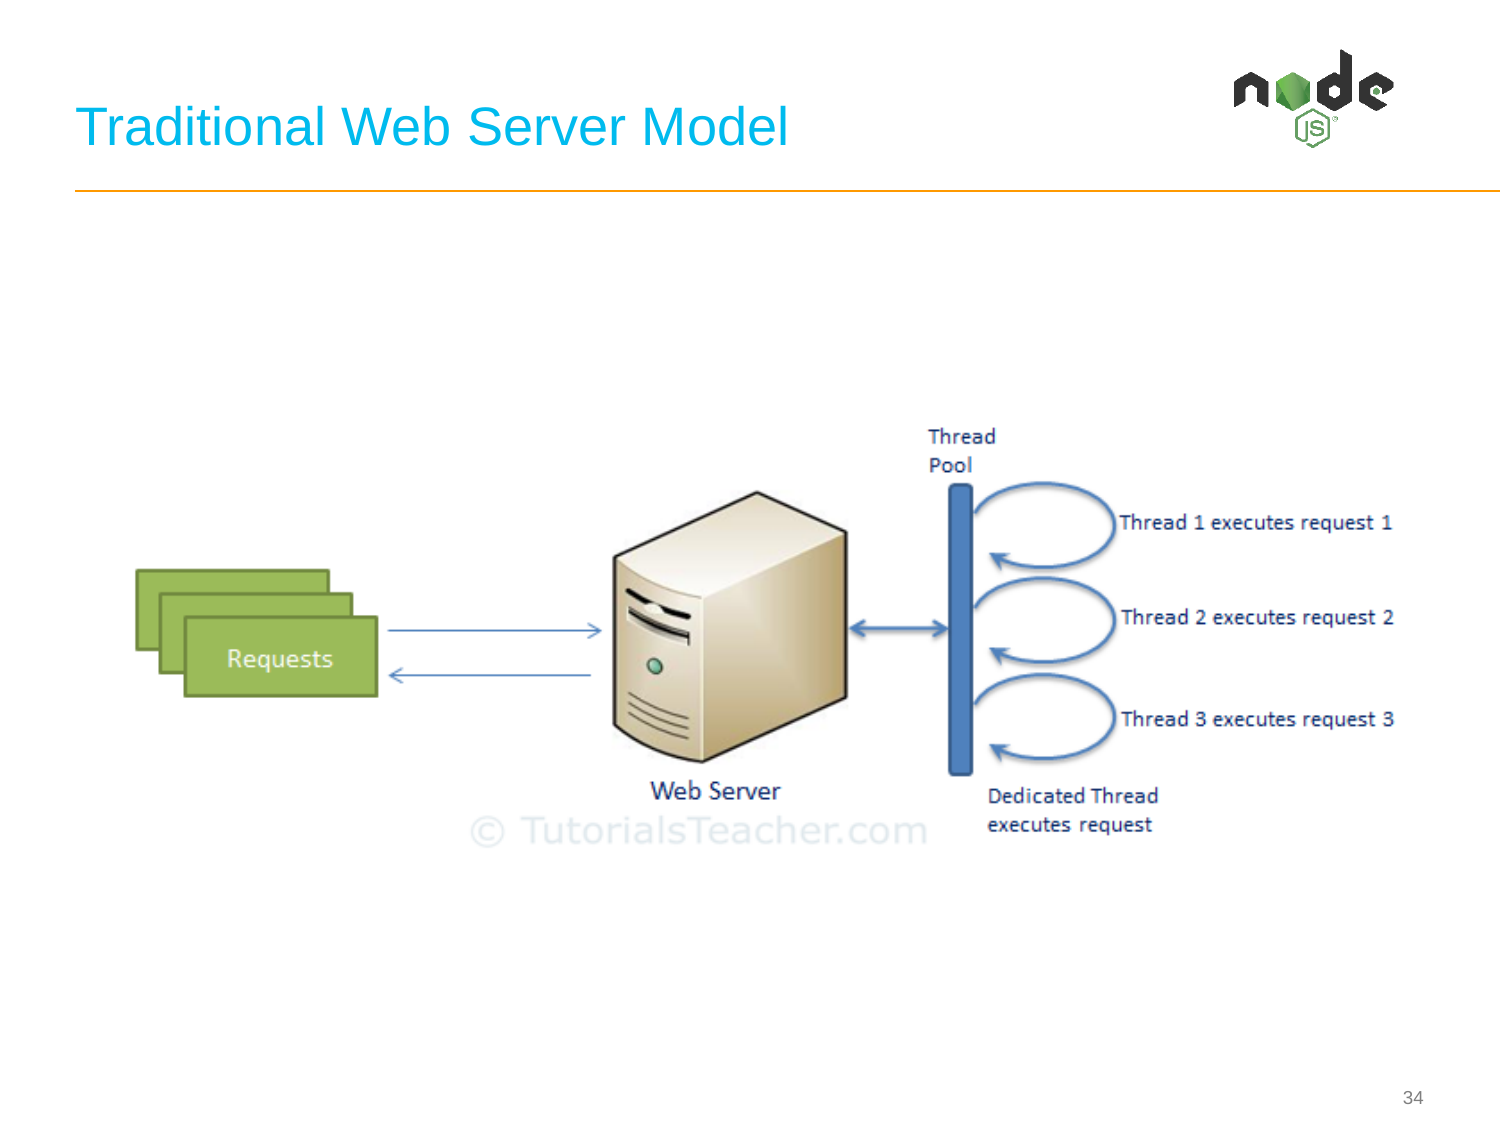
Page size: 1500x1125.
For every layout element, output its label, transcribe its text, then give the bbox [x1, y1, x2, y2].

title Traditional Web Server Model [75, 27, 1422, 157]
picture [124, 412, 1413, 926]
